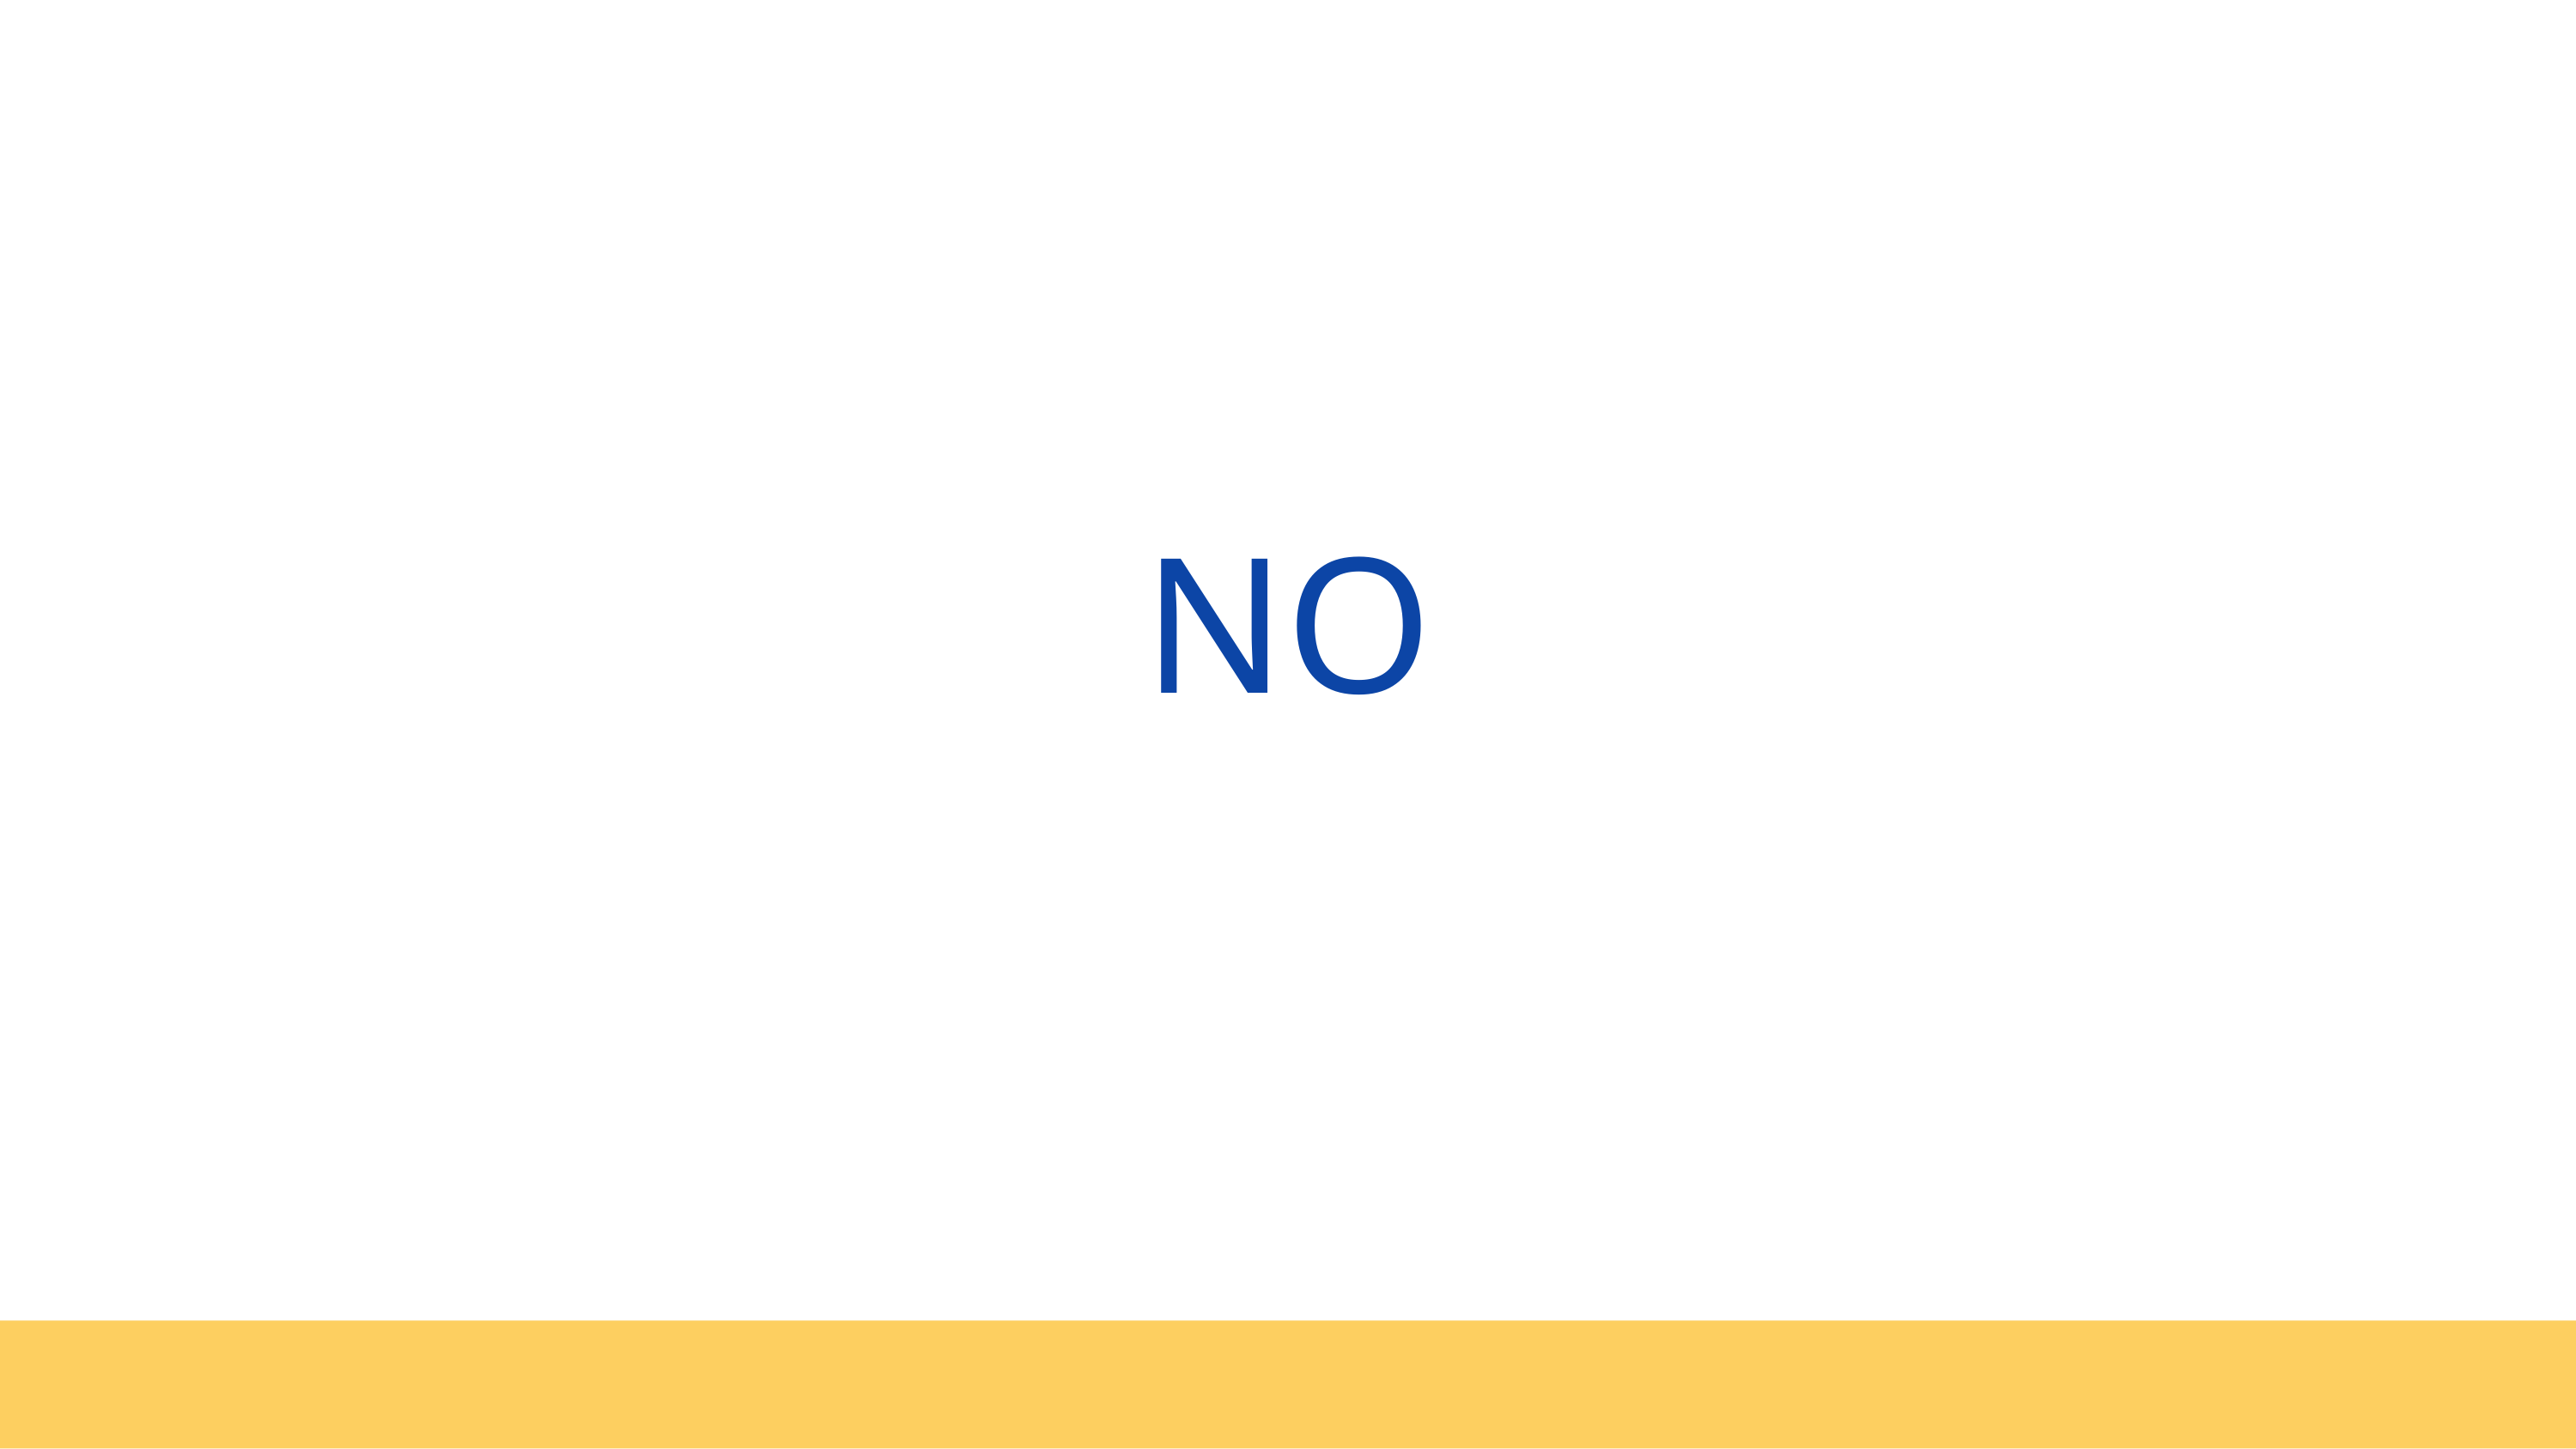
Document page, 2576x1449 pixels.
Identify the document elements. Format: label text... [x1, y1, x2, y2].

text_box [0, 1320, 2576, 1449]
text_box NO [384, 486, 2192, 731]
